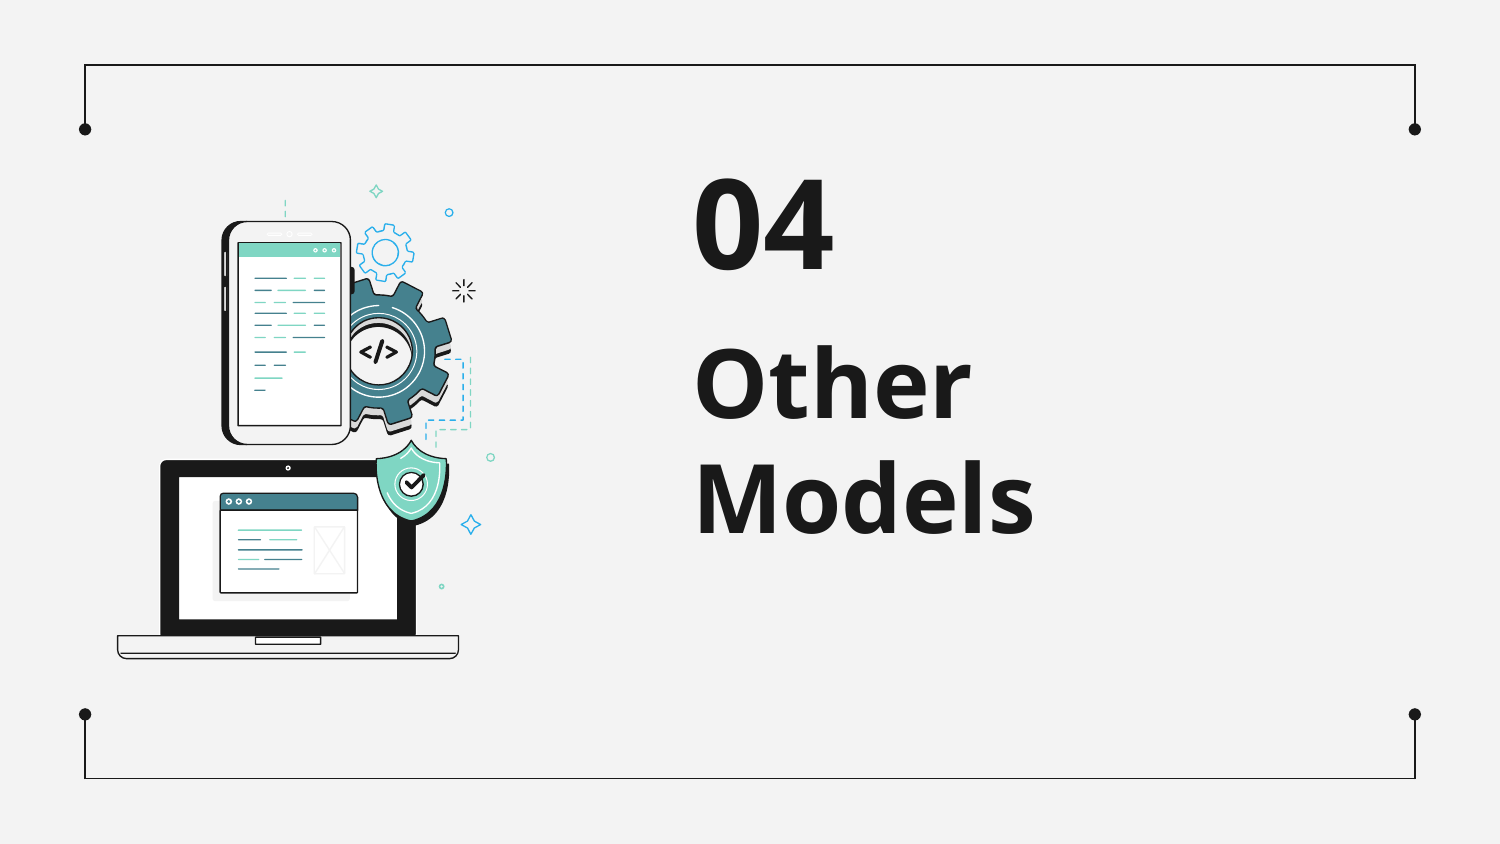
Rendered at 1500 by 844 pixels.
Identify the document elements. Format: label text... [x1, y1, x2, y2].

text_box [116, 184, 496, 660]
title Other Models [677, 334, 1327, 568]
text_box 04 [677, 171, 1383, 310]
